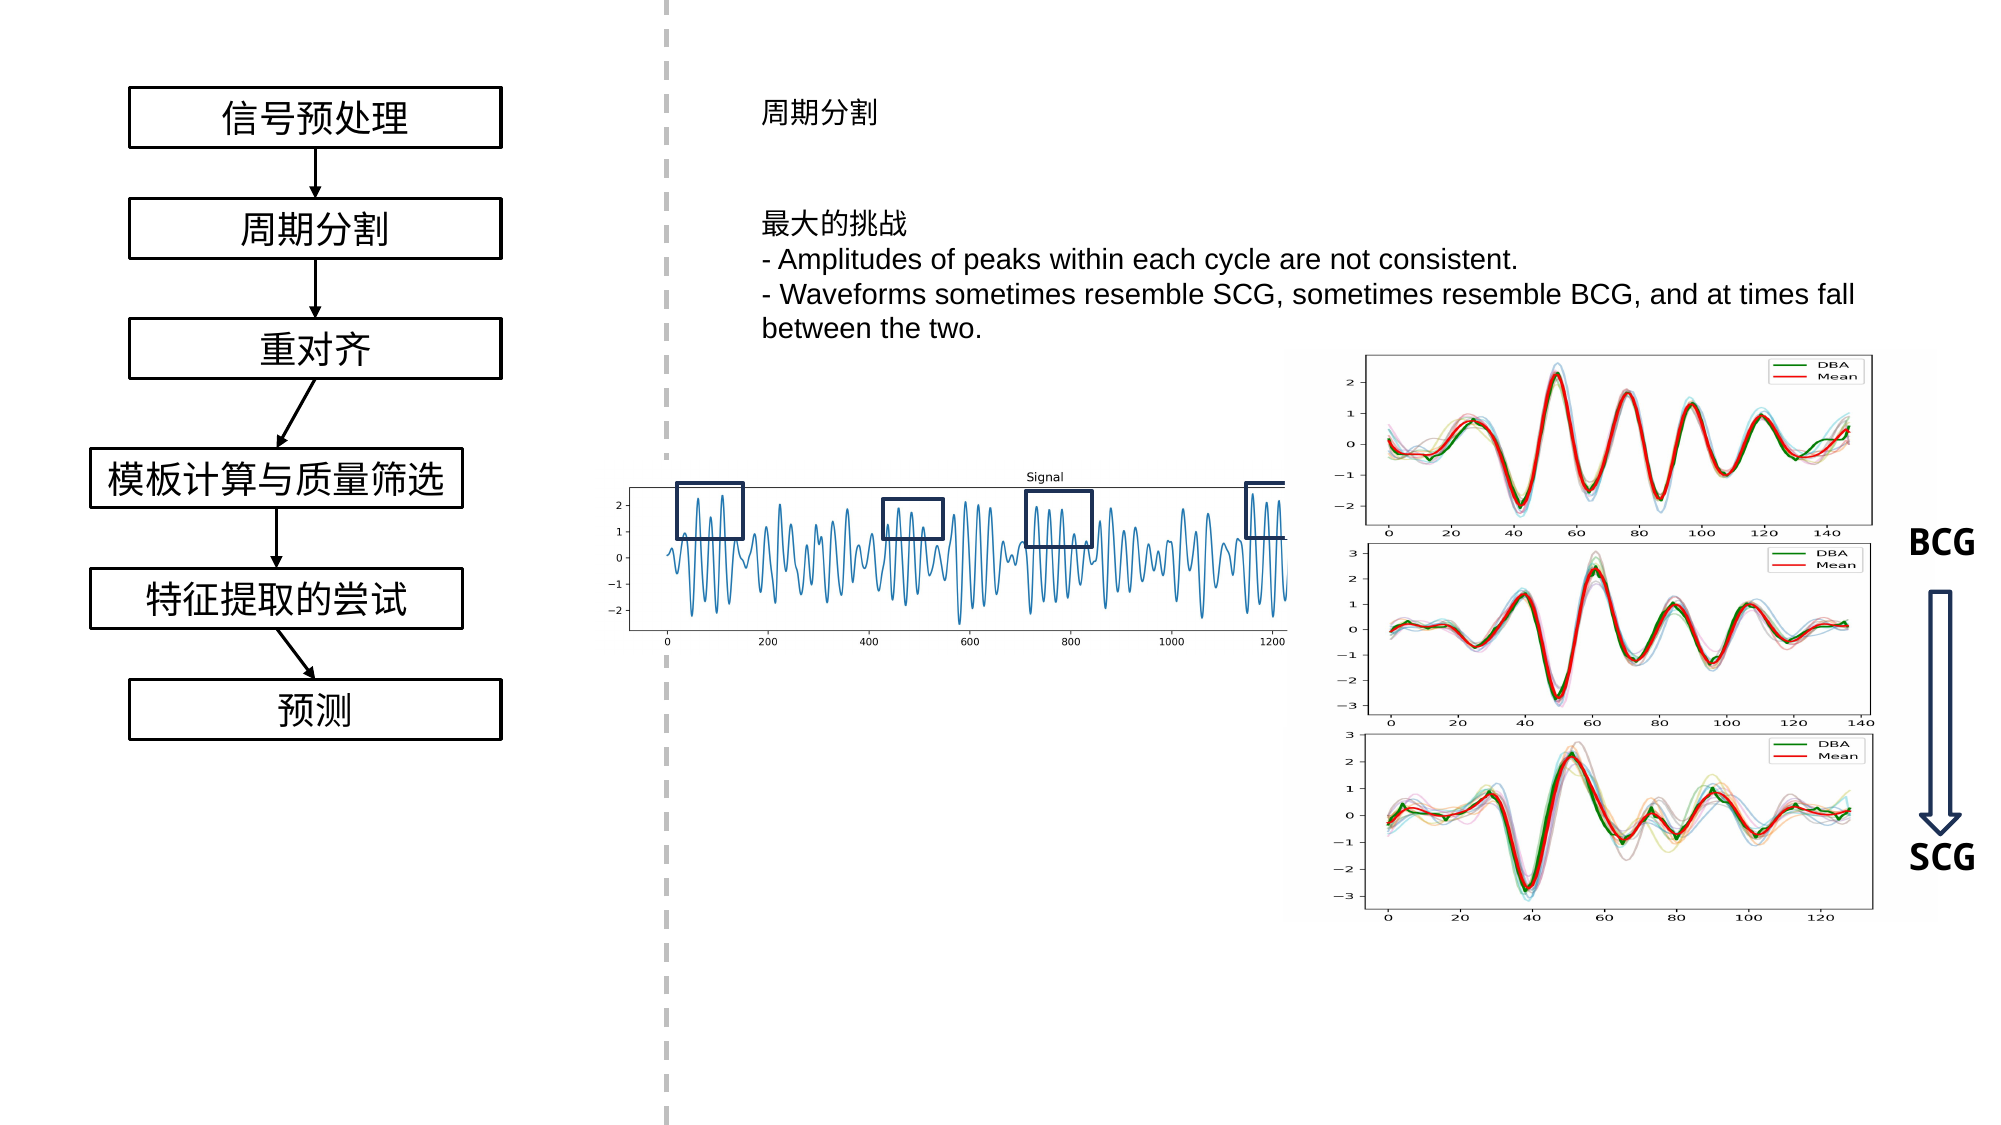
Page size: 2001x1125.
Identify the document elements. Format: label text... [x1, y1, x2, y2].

text_box BCG SCG [1939, 510, 2000, 886]
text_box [276, 628, 316, 680]
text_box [276, 379, 316, 449]
picture [594, 348, 1938, 922]
text_box 特征提取的尝试 [90, 568, 463, 629]
text_box 重对齐 [129, 318, 501, 379]
text_box 周期分割 [129, 198, 501, 259]
text_box 信号预处理 [129, 87, 501, 148]
text_box 周期分割 [746, 87, 1163, 138]
text_box 最大的挑战 - Amplitudes of peaks within each cycle are not consistent. - Waveforms sometimes resemble SCG, sometimes resemble BCG, and at times fall between the two. [746, 197, 1938, 388]
text_box 模板计算与质量筛选 [90, 448, 463, 508]
text_box 预测 [129, 679, 501, 740]
